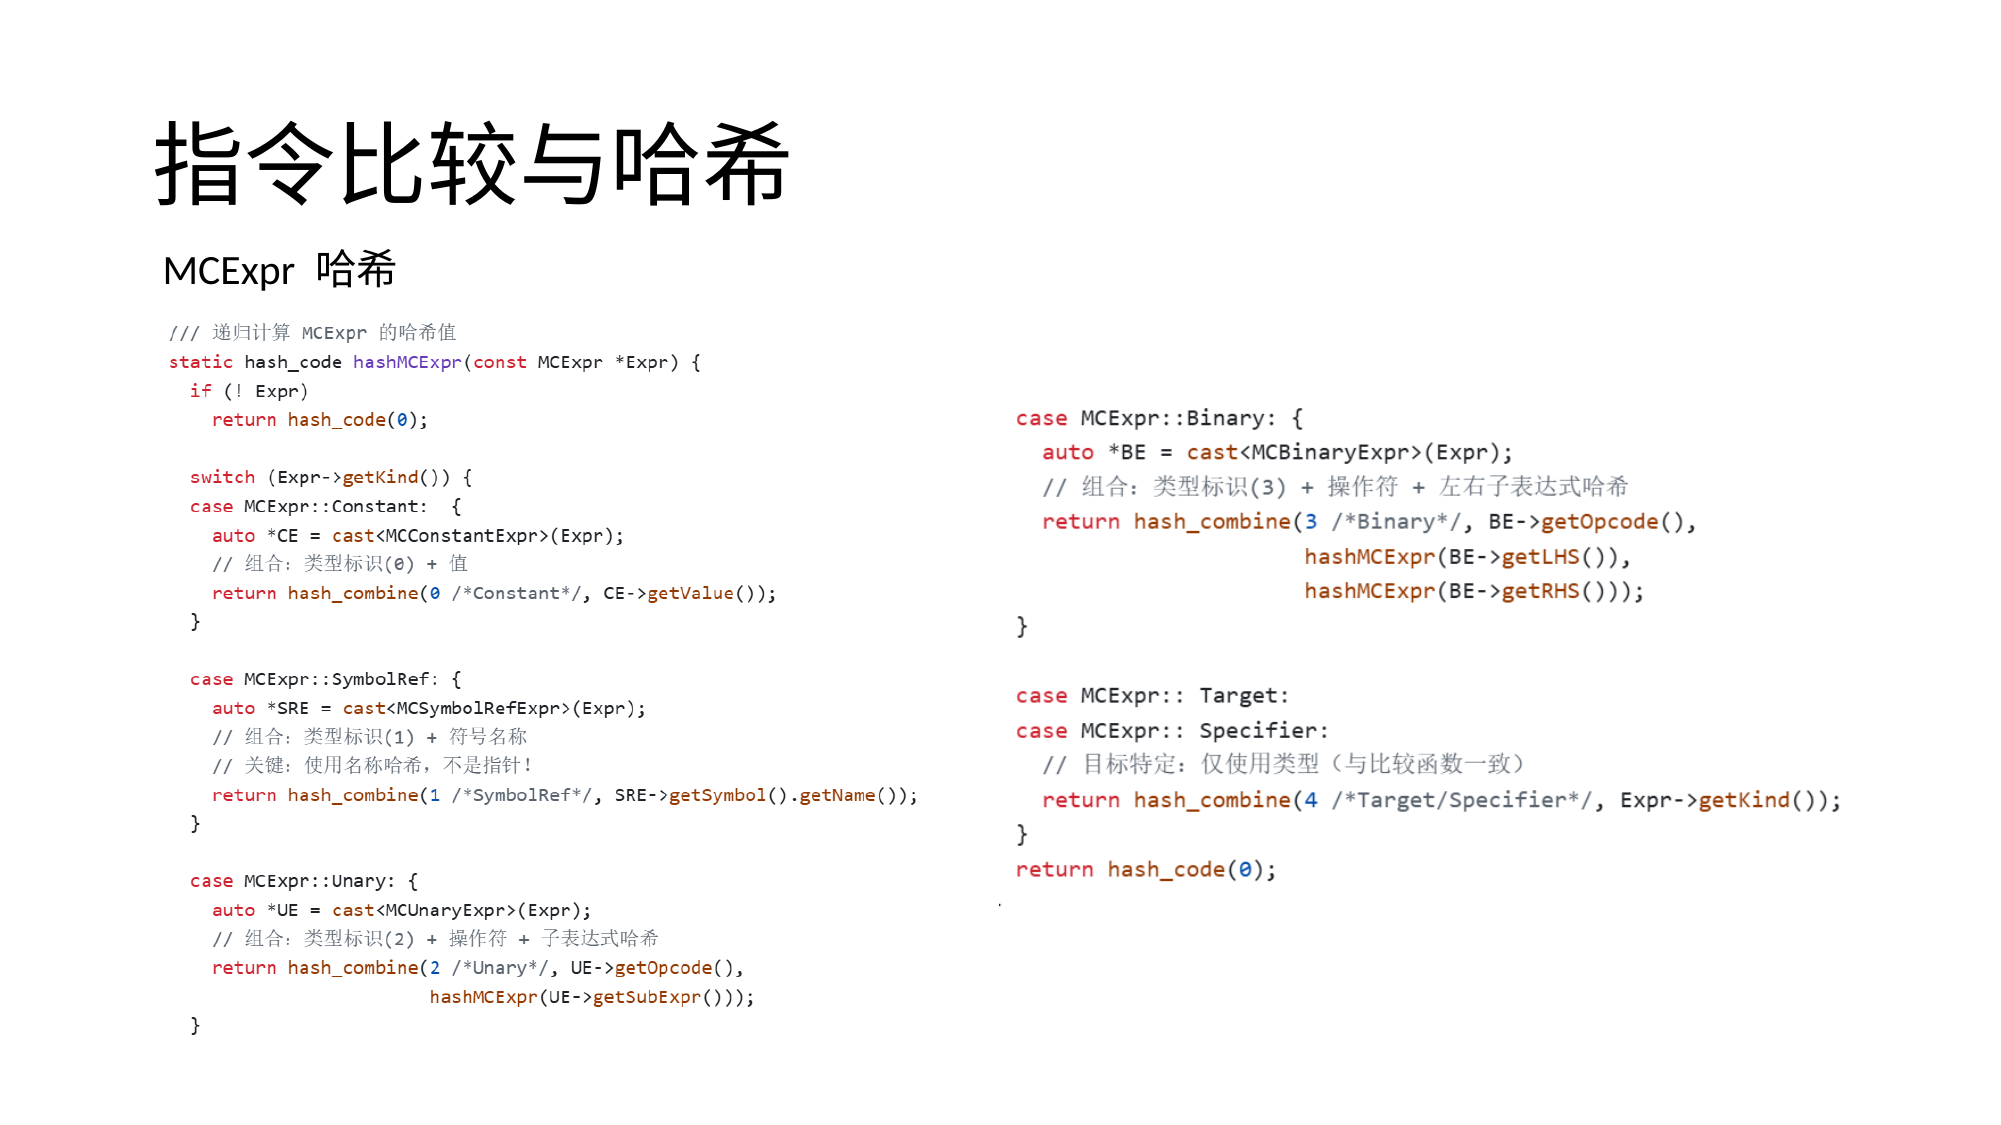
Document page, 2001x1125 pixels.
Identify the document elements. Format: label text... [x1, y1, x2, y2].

picture [155, 311, 930, 1044]
picture [999, 397, 1859, 913]
text_box MCExpr 哈希 [147, 235, 1724, 300]
title 指令比较与哈希 [137, 59, 1863, 278]
